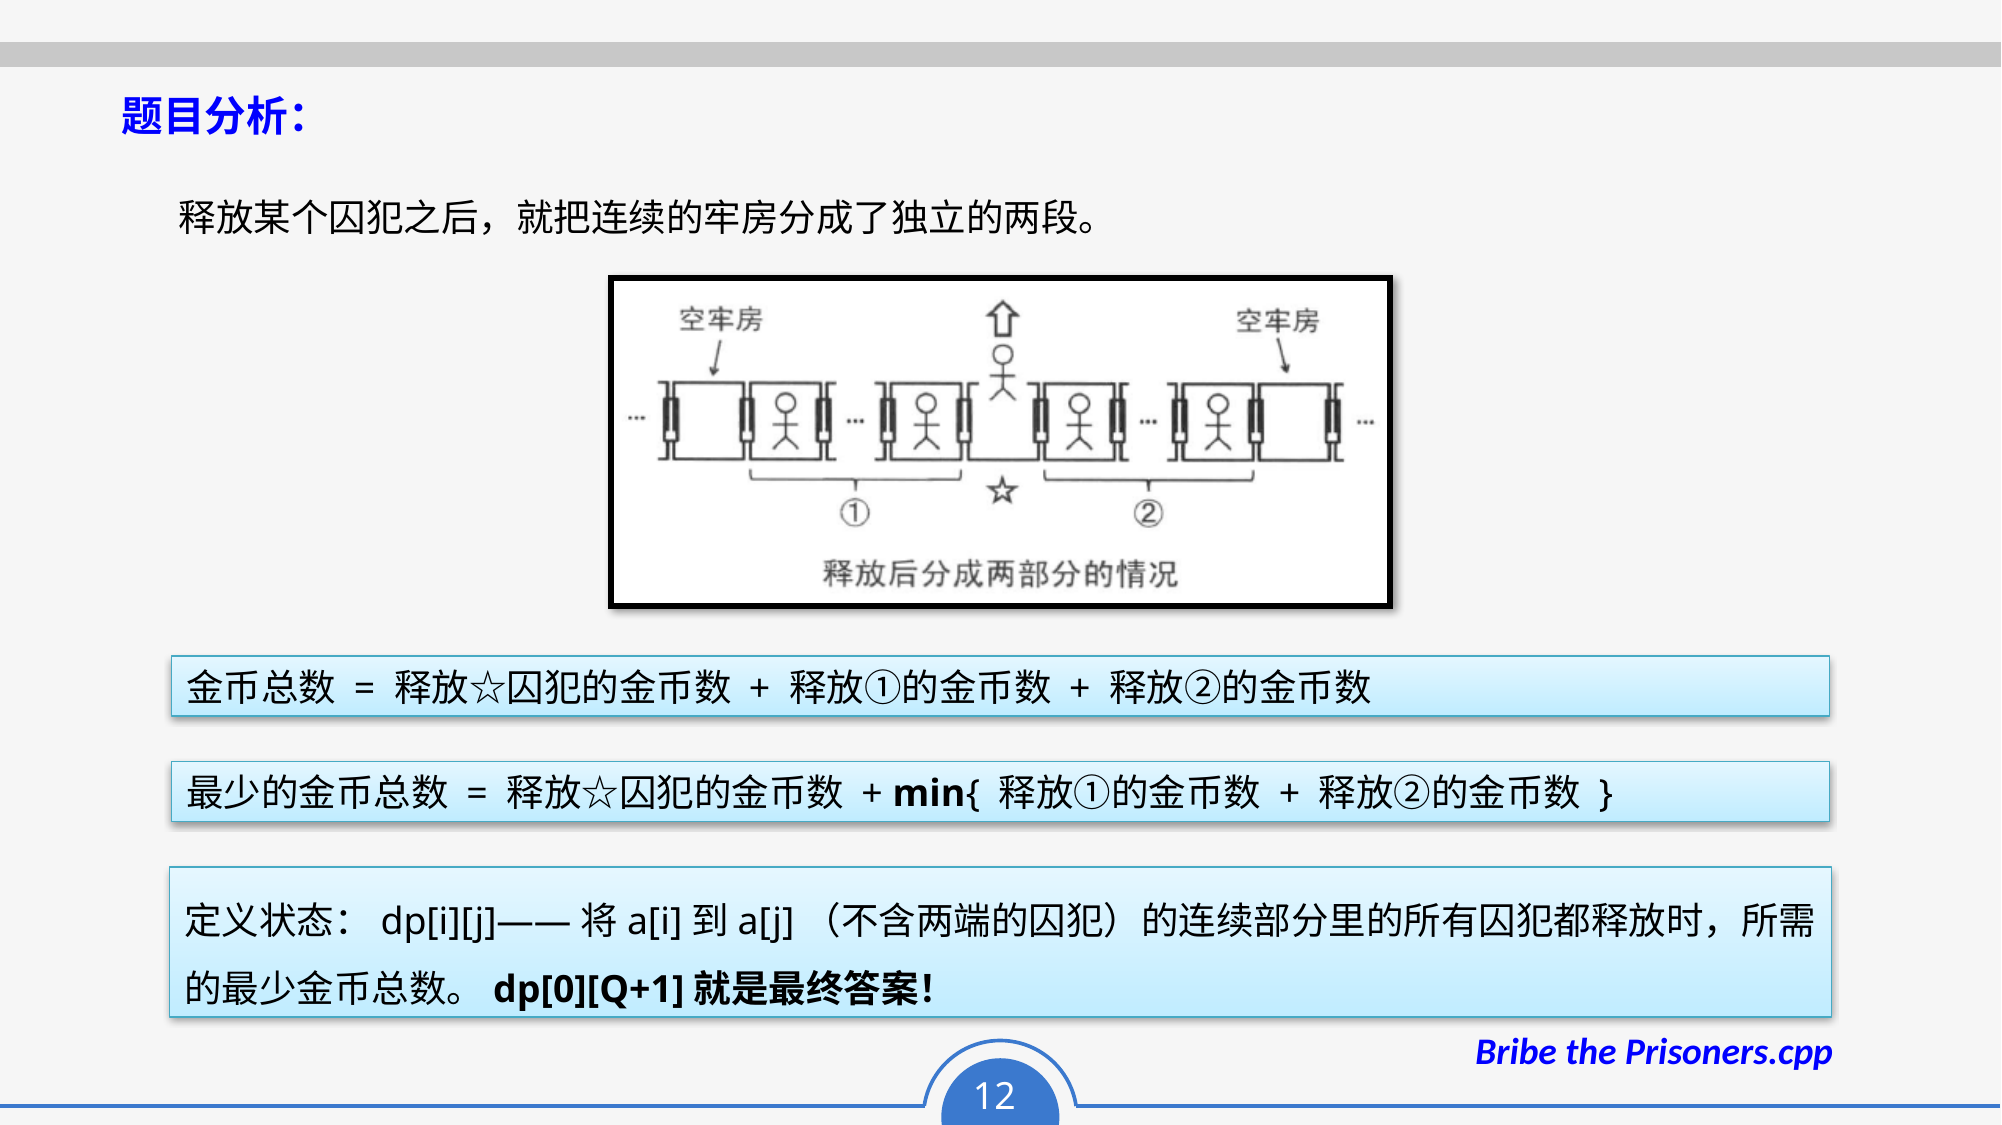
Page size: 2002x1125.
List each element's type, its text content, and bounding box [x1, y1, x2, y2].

text_box Bribe the Prisoners.cpp [1460, 1019, 1849, 1080]
text_box 定义状态：dp[i][j]——将a[i]到a[j]（不含两端的囚犯）的连续部分里的所有囚犯都释放时，所需的最少金币总数。dp[0][Q+1]就是最终答案！ [169, 866, 1832, 1018]
text_box 金币总数 = 释放☆囚犯的金币数 + 释放①的金币数 + 释放②的金币数 [171, 655, 1830, 717]
text_box 题目分析： [106, 82, 346, 147]
text_box 释放某个囚犯之后，就把连续的牢房分成了独立的两段。 [163, 164, 1118, 247]
text_box 最少的金币总数 = 释放☆囚犯的金币数 + min{ 释放①的金币数 + 释放②的金币数 } [171, 761, 1830, 822]
picture [613, 280, 1388, 604]
